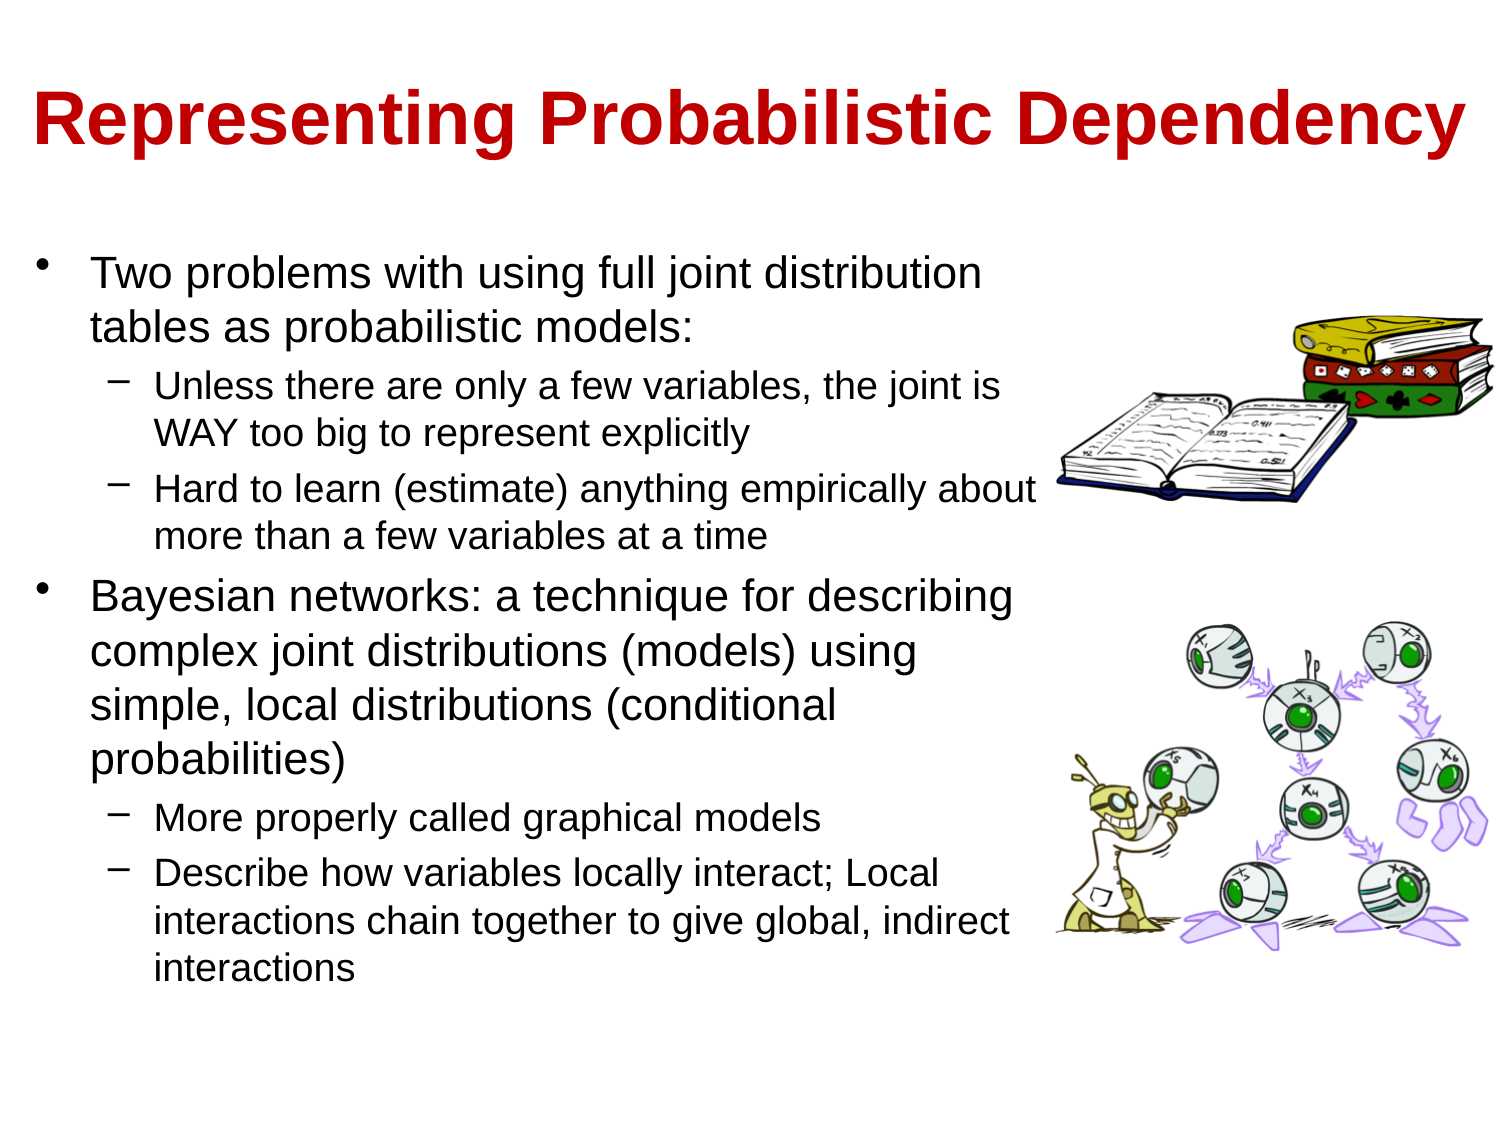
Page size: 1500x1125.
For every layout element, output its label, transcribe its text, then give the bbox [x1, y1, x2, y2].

picture [1025, 610, 1500, 957]
picture [1048, 305, 1500, 514]
list Two problems with using full joint distribution tables as probabilistic models: Unless there are only a few variables, the joint is WAY too big to represent explicitly Hard to learn (estimate) anything empirically about more than a few variables at a time Bayesian networks: a technique for describing complex joint distributions (models) using simple, local distributions (conditional probabilities) More properly called graphical models Describe how variables locally interact; Local interactions chain together to give global, indirect interactions [19, 235, 1062, 1016]
title Representing Probabilistic Dependency [0, 17, 1500, 211]
